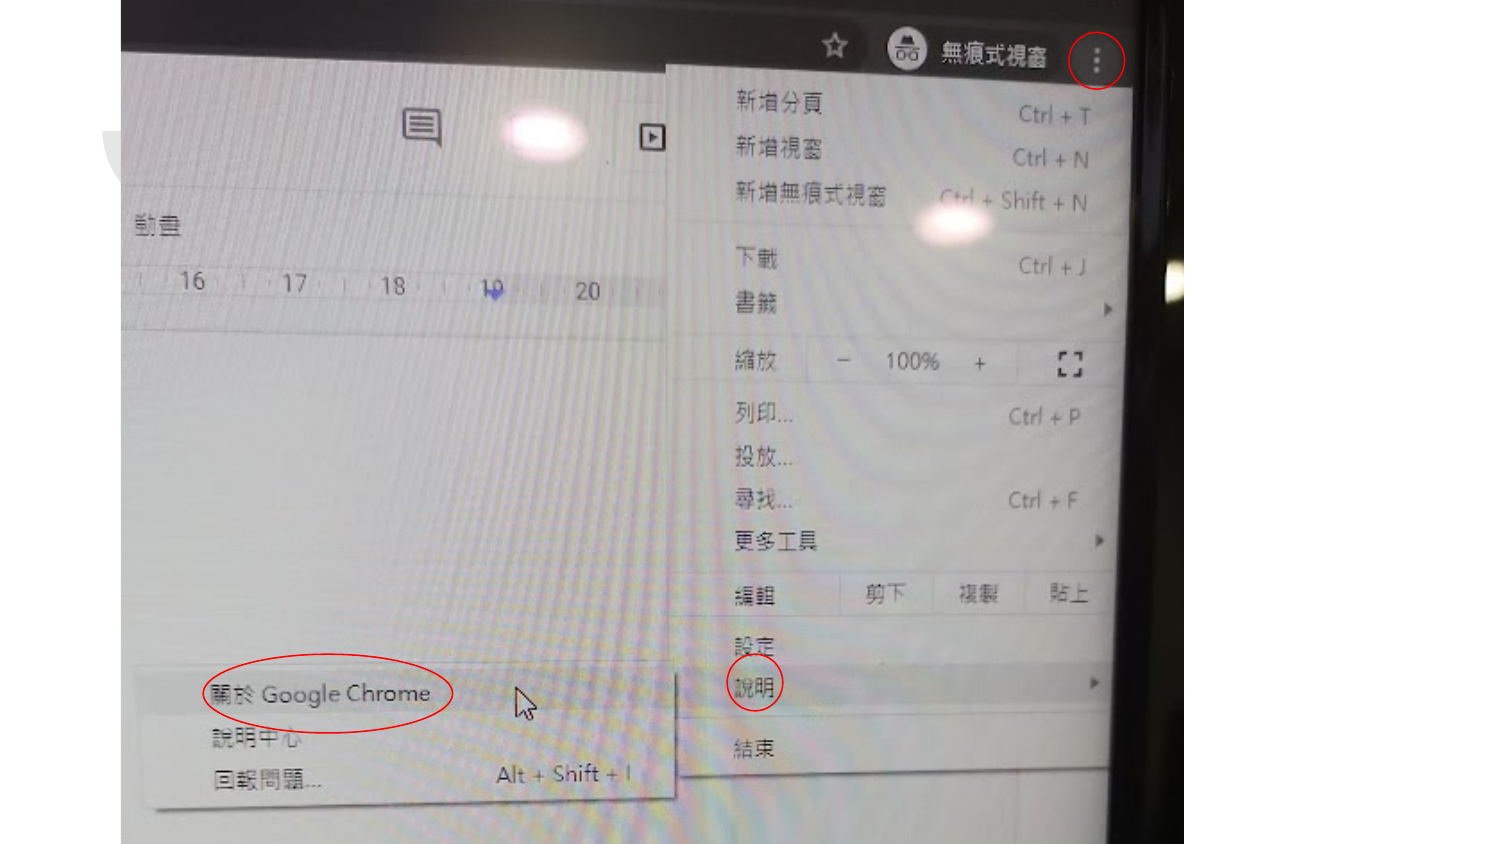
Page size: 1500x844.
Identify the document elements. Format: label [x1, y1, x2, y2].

picture [120, 0, 1185, 844]
